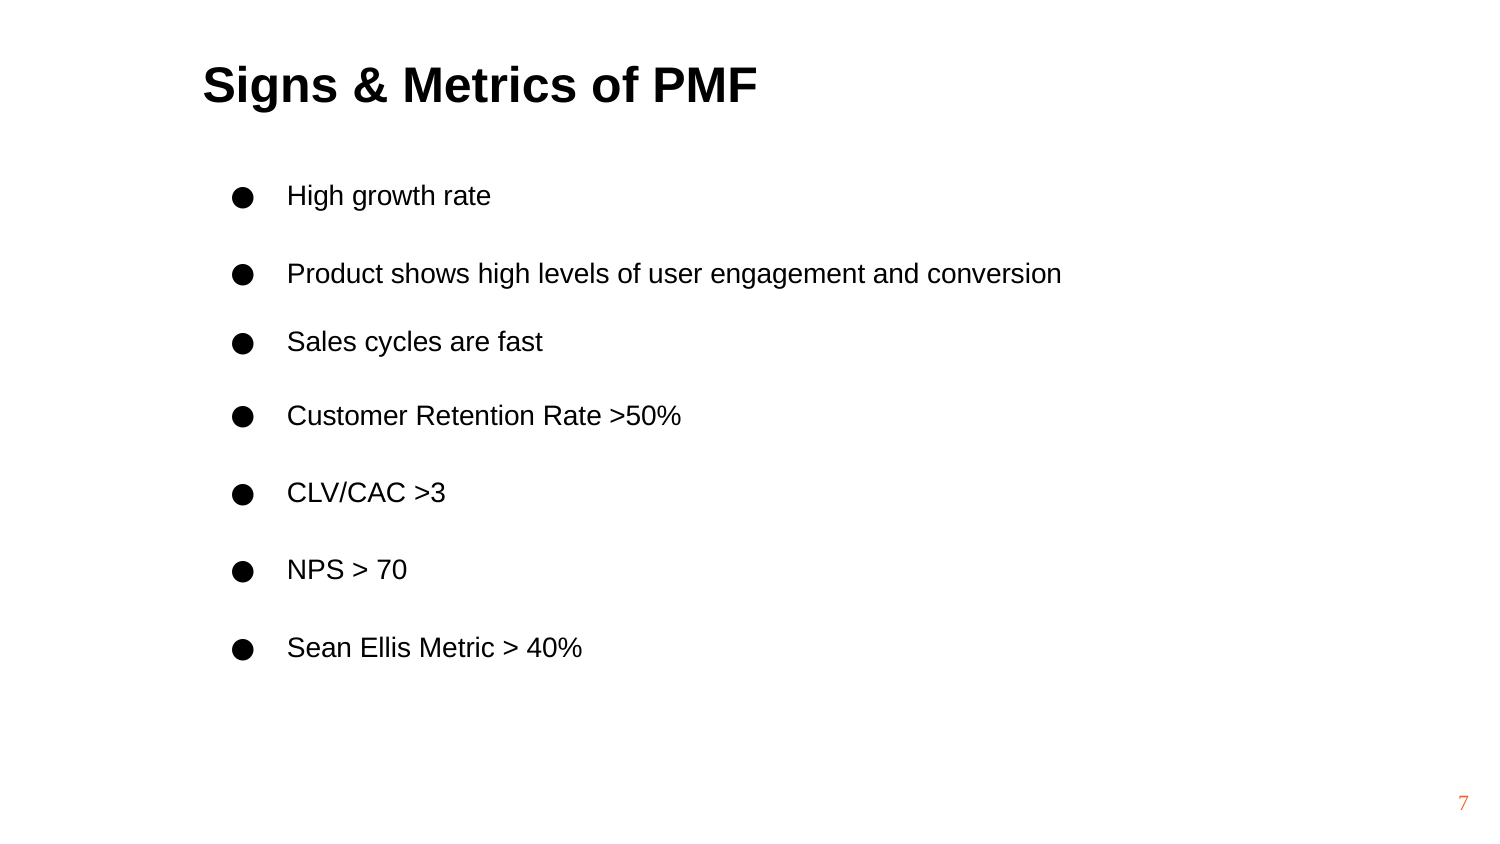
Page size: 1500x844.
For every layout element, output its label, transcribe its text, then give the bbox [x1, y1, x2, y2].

title Signs & Metrics of PMF [187, 37, 1313, 132]
list High growth rate Product shows high levels of user engagement and conversion Sales cycles are fast Customer Retention Rate >50% CLV/CAC >3 NPS > 70 Sean Ellis Metric > 40% [196, 131, 1304, 807]
slide_number 7 [1394, 769, 1484, 834]
